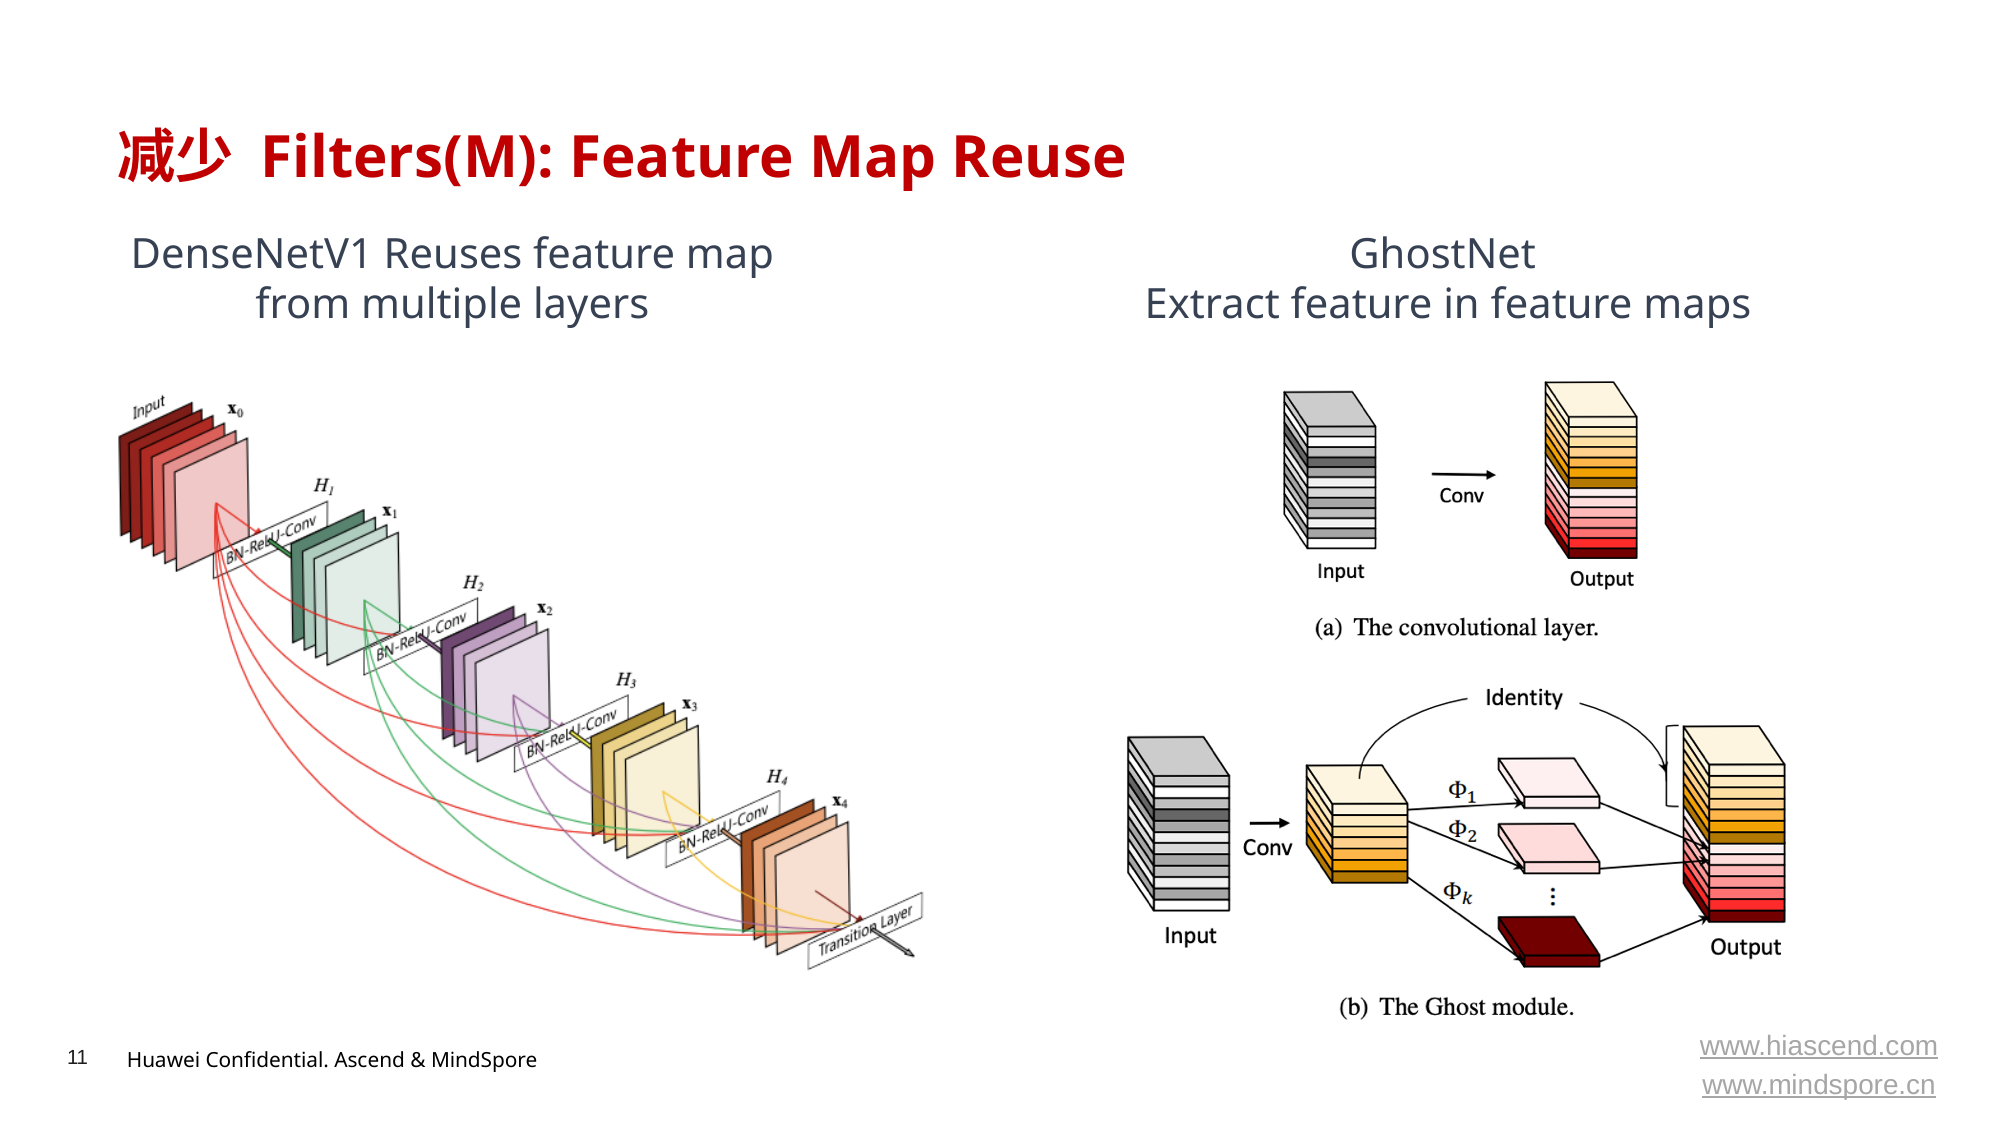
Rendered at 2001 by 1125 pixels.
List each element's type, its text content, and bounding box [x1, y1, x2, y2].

picture [78, 350, 945, 1010]
text_box GhostNet Extract feature in feature maps [1107, 219, 1789, 340]
title 减少 Filters(M): Feature Map Reuse [102, 111, 1901, 209]
picture [1052, 361, 1845, 1033]
text_box DenseNetV1 Reuses feature map from multiple layers [111, 219, 793, 340]
